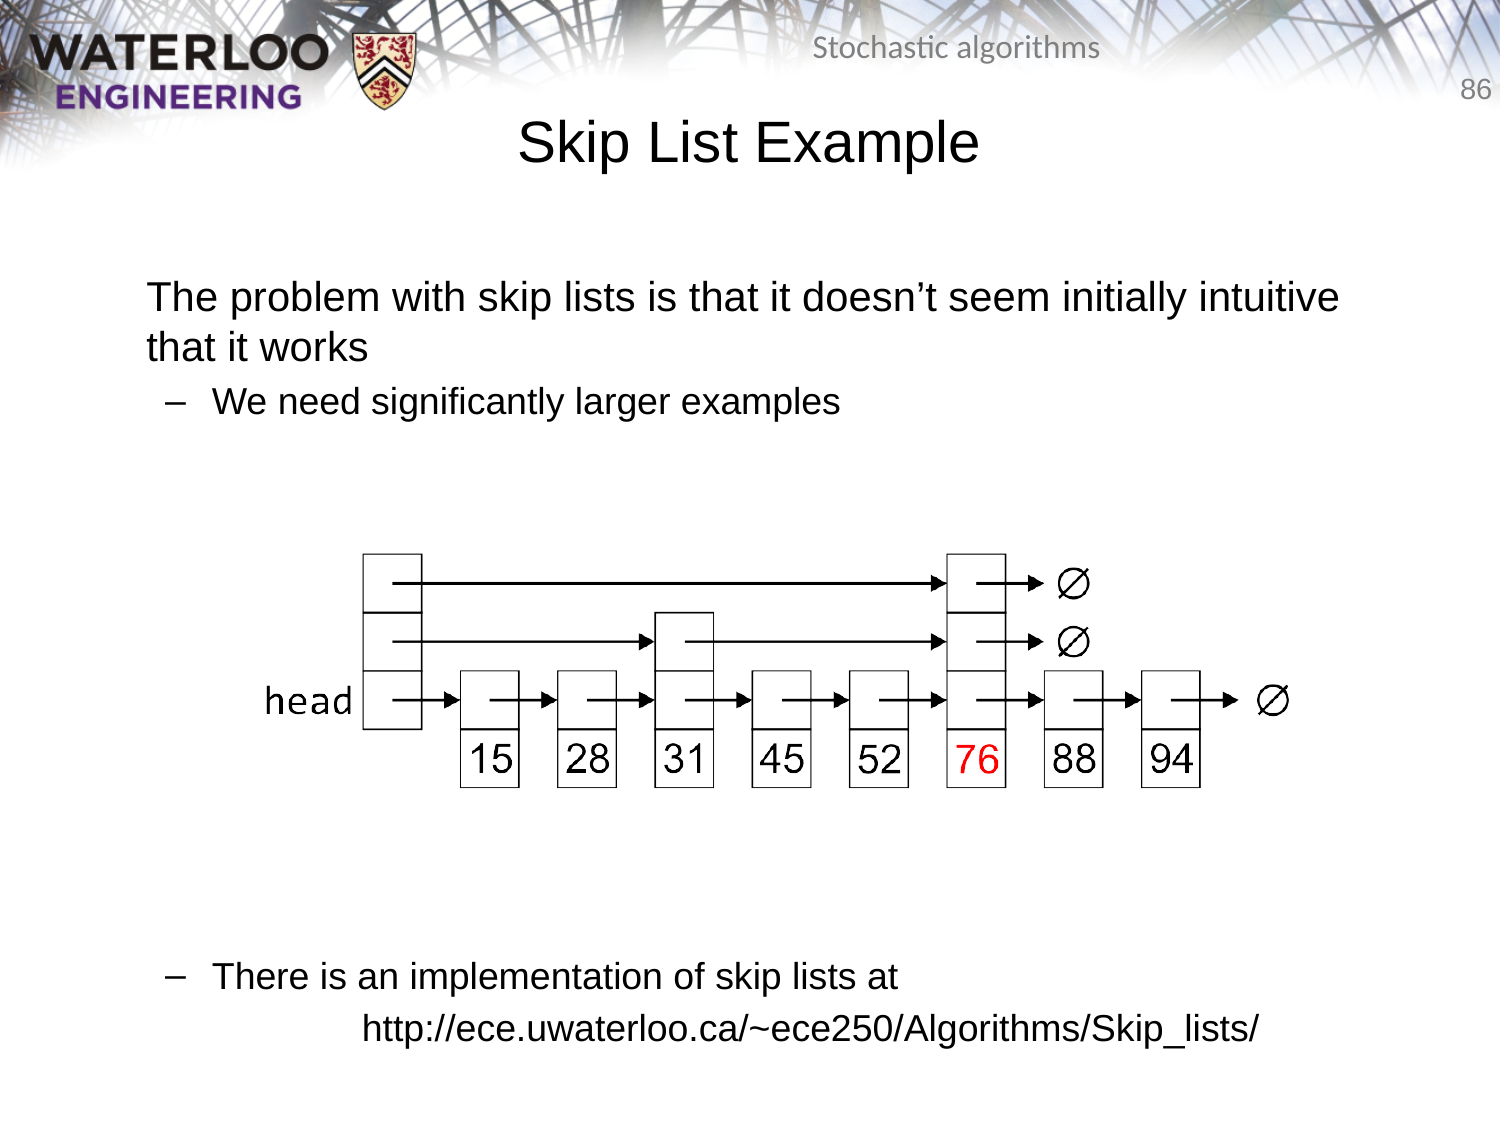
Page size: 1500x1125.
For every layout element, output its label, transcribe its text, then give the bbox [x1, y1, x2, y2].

title Skip List Example [74, 44, 1426, 233]
list The problem with skip lists is that it doesn’t seem initially intuitive that it works We need significantly larger examples There is an implementation of skip lists at http://ece.uwaterloo.ca/~ece250/Algorithms/Skip_lists/ [74, 262, 1426, 1006]
picture [0, 0, 1500, 1125]
